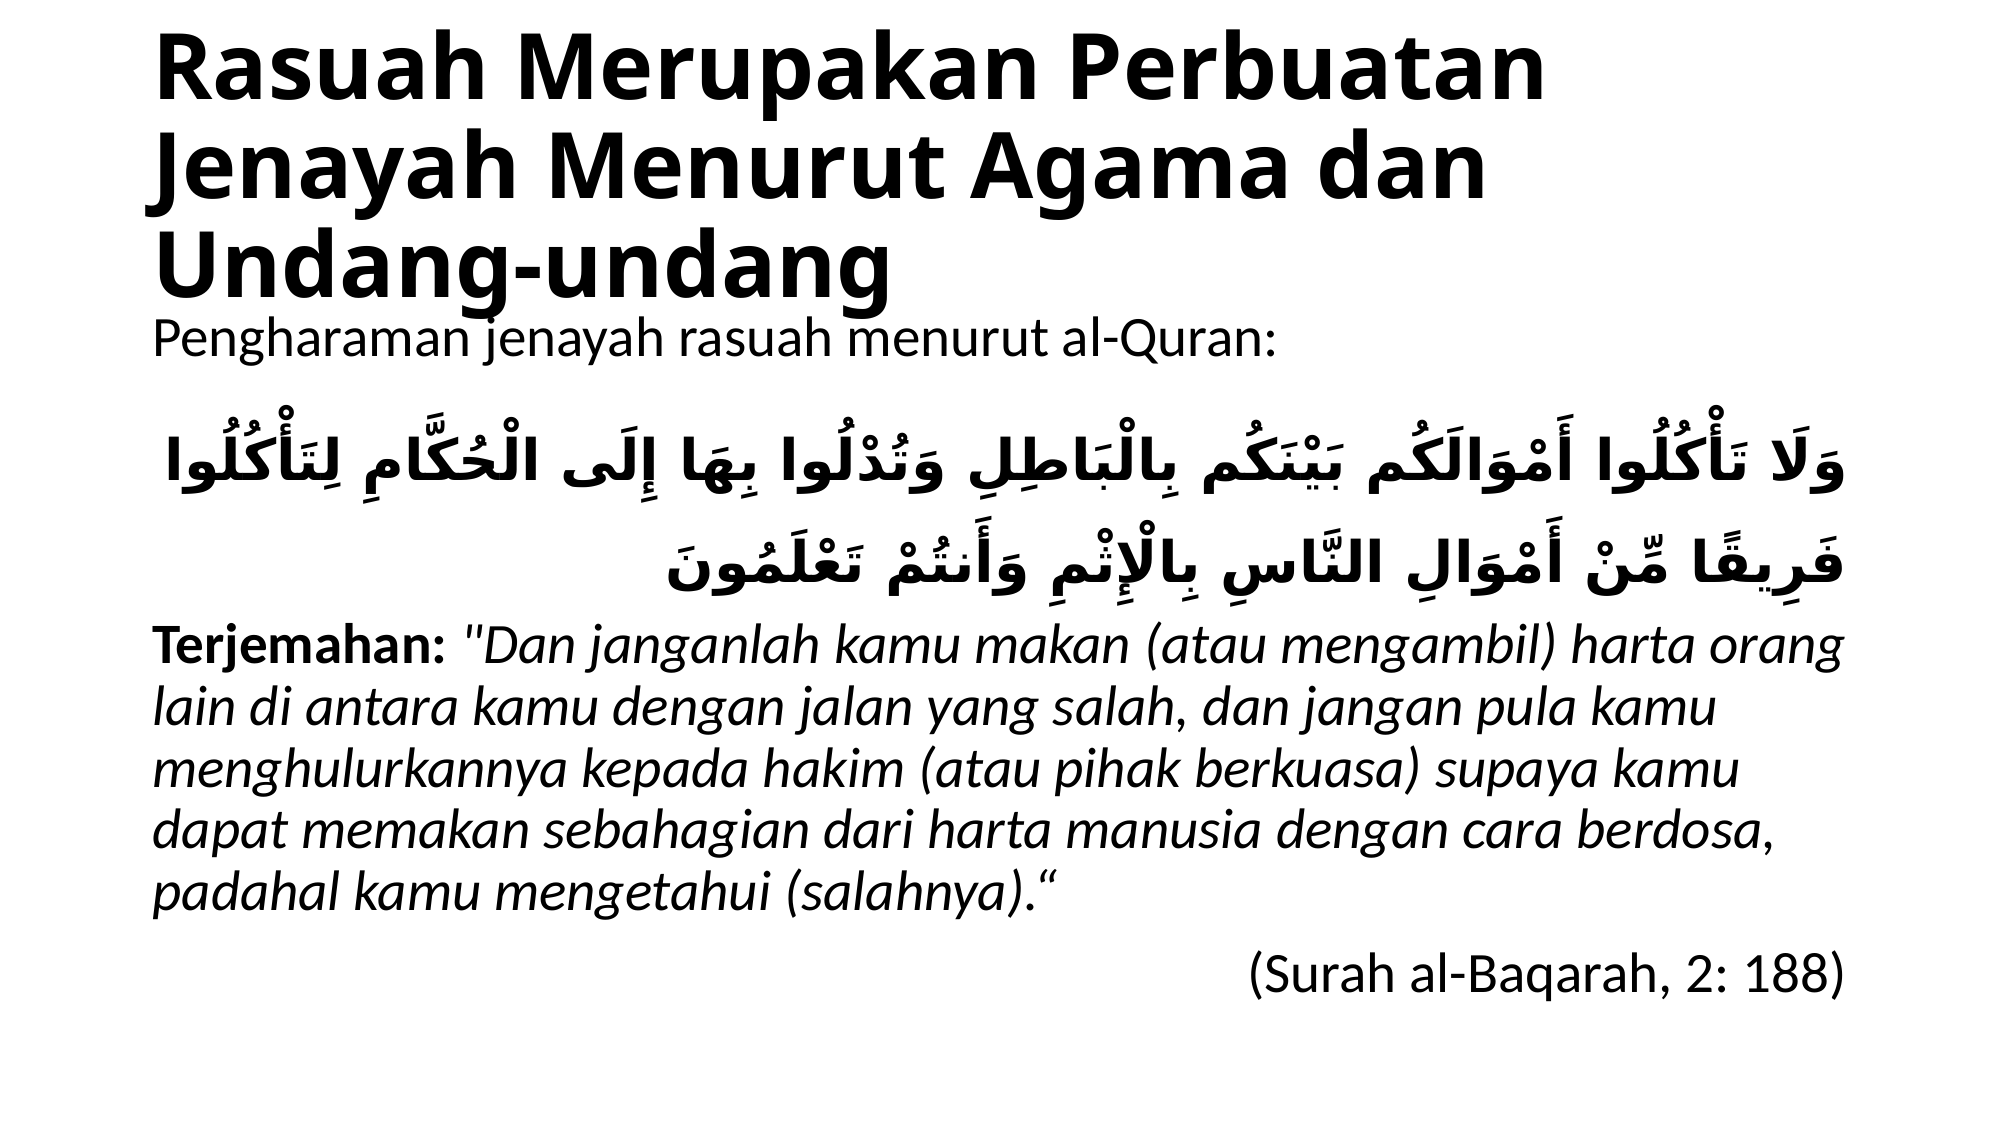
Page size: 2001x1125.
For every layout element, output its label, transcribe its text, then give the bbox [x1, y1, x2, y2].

list Pengharaman jenayah rasuah menurut al-Quran: وَلَا تَأْكُلُوا أَمْوَالَكُم بَيْنَكُم بِالْبَاطِلِ وَتُدْلُوا بِهَا إِلَى الْحُكَّامِ لِتَأْكُلُوا فَرِيقًا مِّنْ أَمْوَالِ النَّاسِ بِالْإِثْمِ وَأَنتُمْ تَعْلَمُونَ Terjemahan: "Dan janganlah kamu makan (atau mengambil) harta orang lain di antara kamu dengan jalan yang salah, dan jangan pula kamu menghulurkannya kepada hakim (atau pihak berkuasa) supaya kamu dapat memakan sebahagian dari harta manusia dengan cara berdosa, padahal kamu mengetahui (salahnya).“ (Surah al-Baqarah, 2: 188) [137, 299, 1863, 1014]
title Rasuah Merupakan Perbuatan Jenayah Menurut Agama dan Undang-undang [137, 59, 1863, 278]
